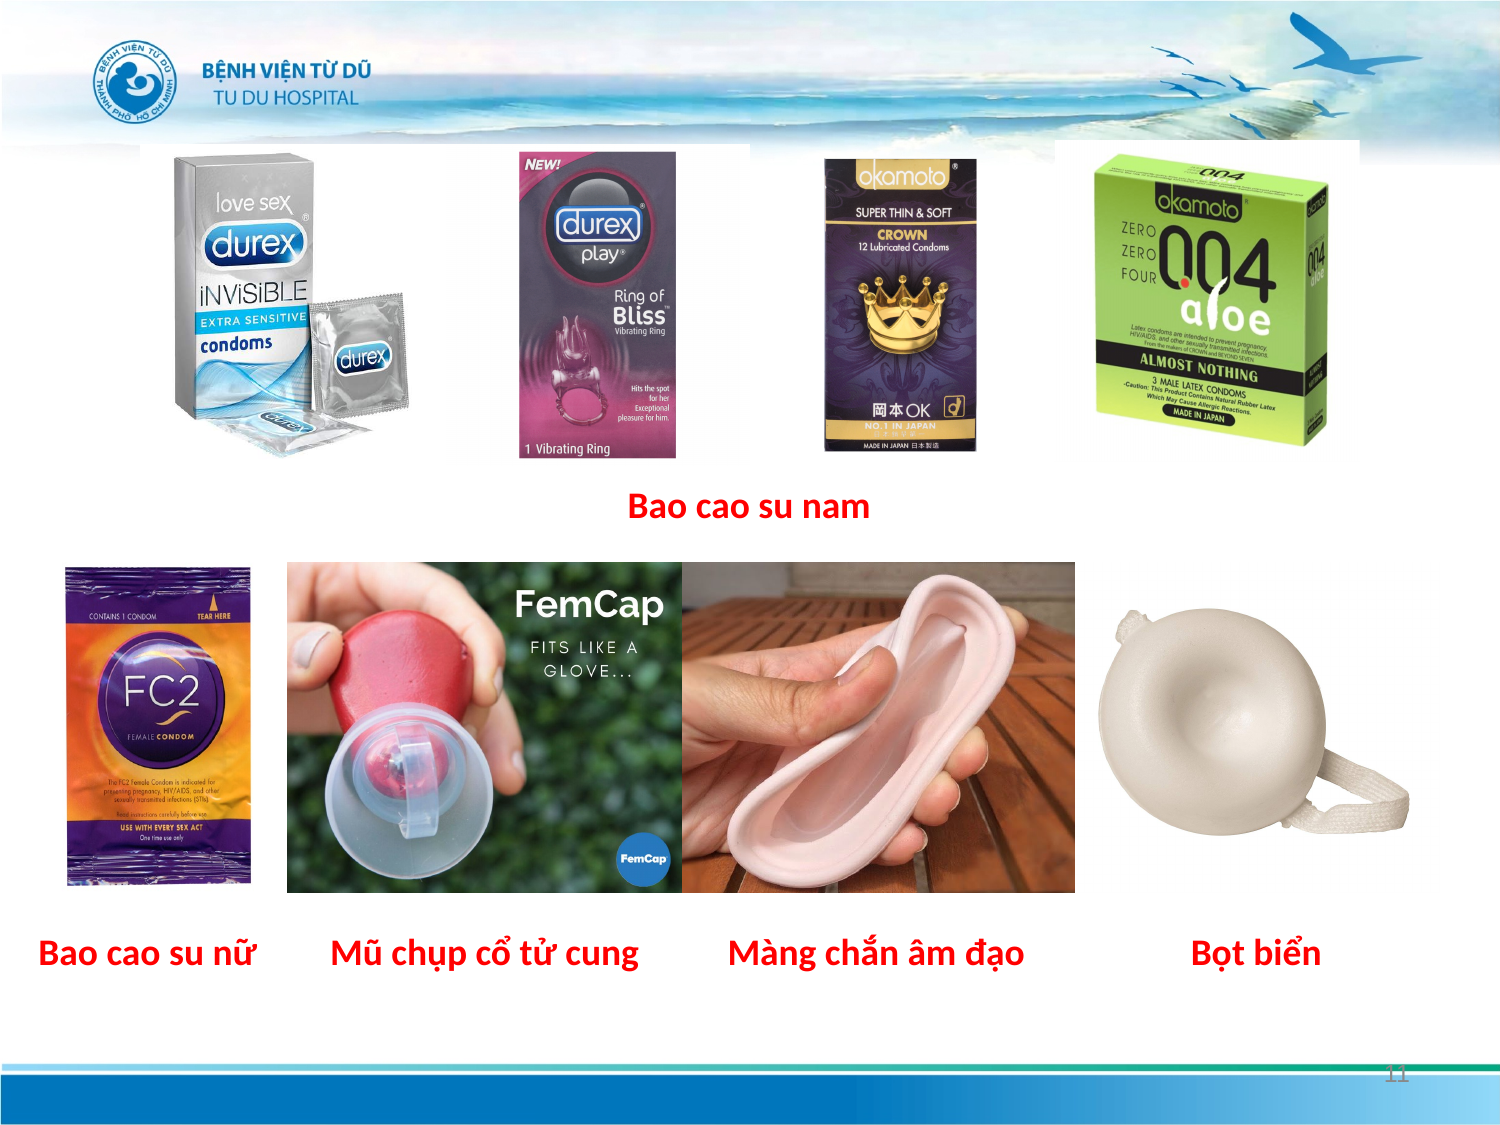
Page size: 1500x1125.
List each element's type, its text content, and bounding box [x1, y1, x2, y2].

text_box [140, 135, 1360, 467]
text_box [60, 562, 1440, 893]
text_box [23, 919, 1341, 981]
slide_number 11 [1074, 1042, 1425, 1103]
text_box Bao cao su nam [612, 475, 887, 534]
picture [0, 0, 1500, 1125]
